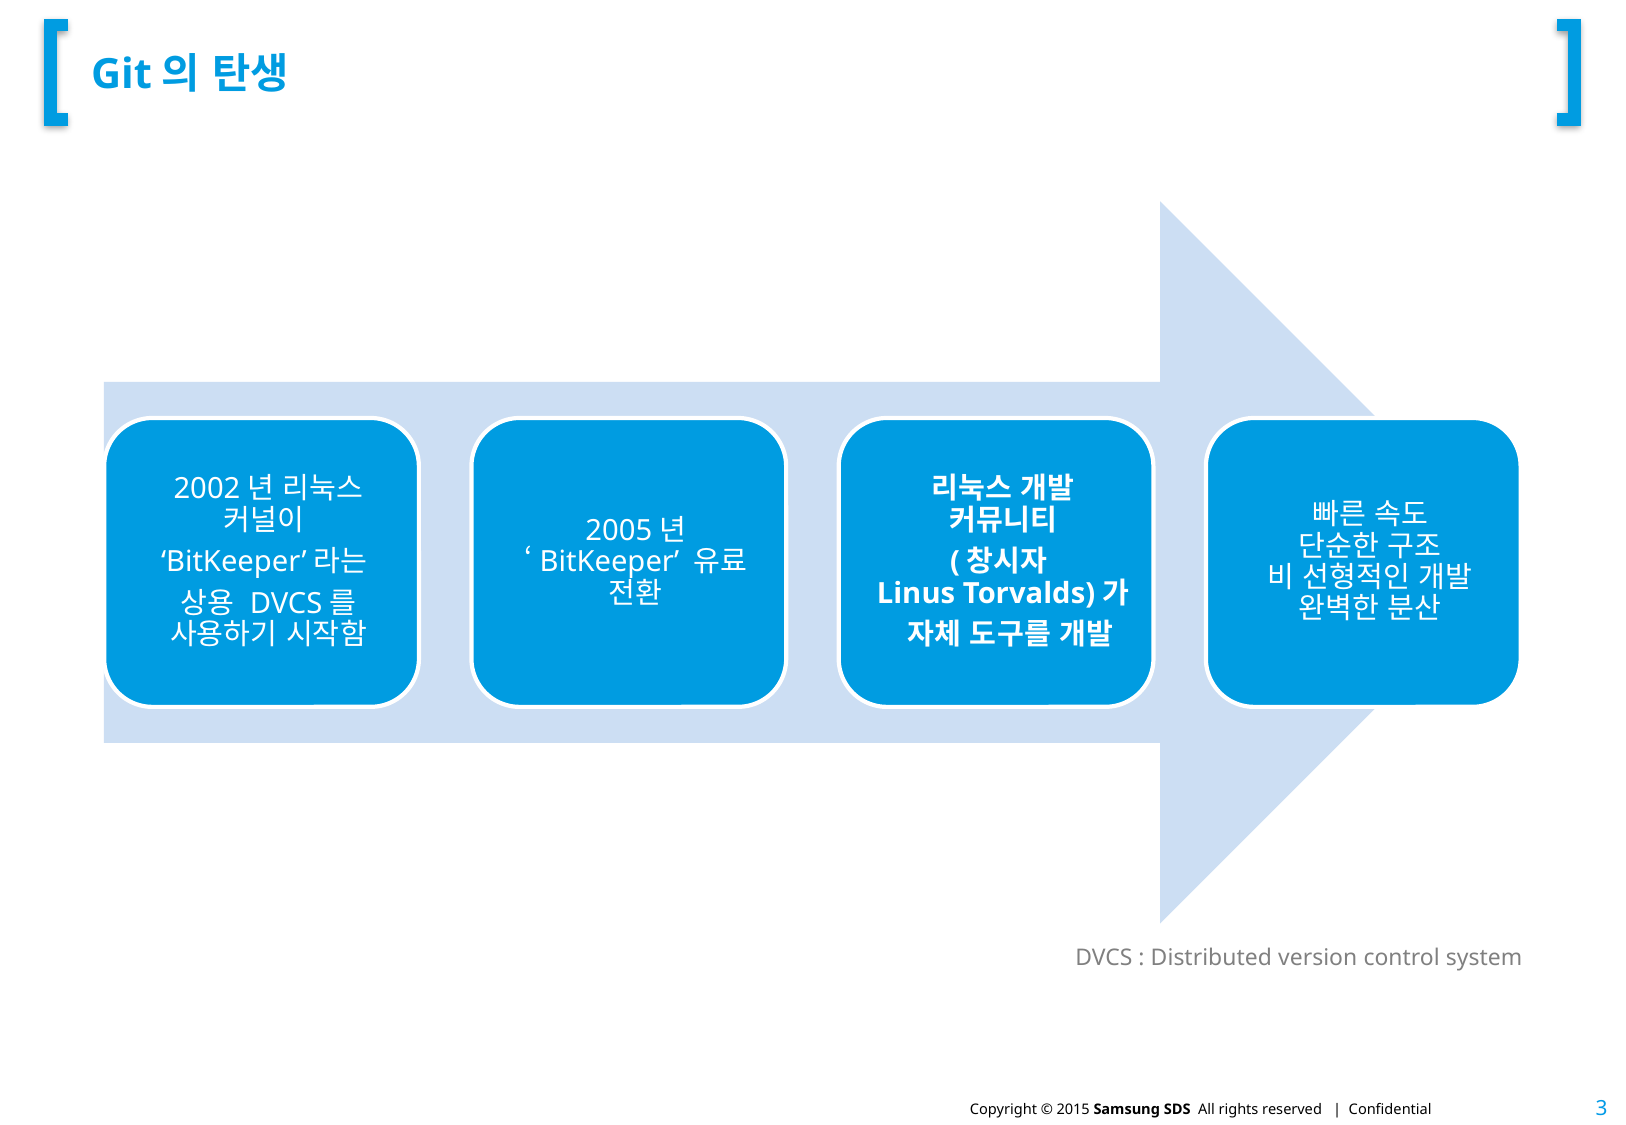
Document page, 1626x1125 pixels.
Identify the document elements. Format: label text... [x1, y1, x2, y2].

title Git의 탄생 [90, 33, 1090, 111]
text_box DVCS : Distributed version control system [1060, 934, 1551, 977]
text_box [103, 201, 1522, 924]
